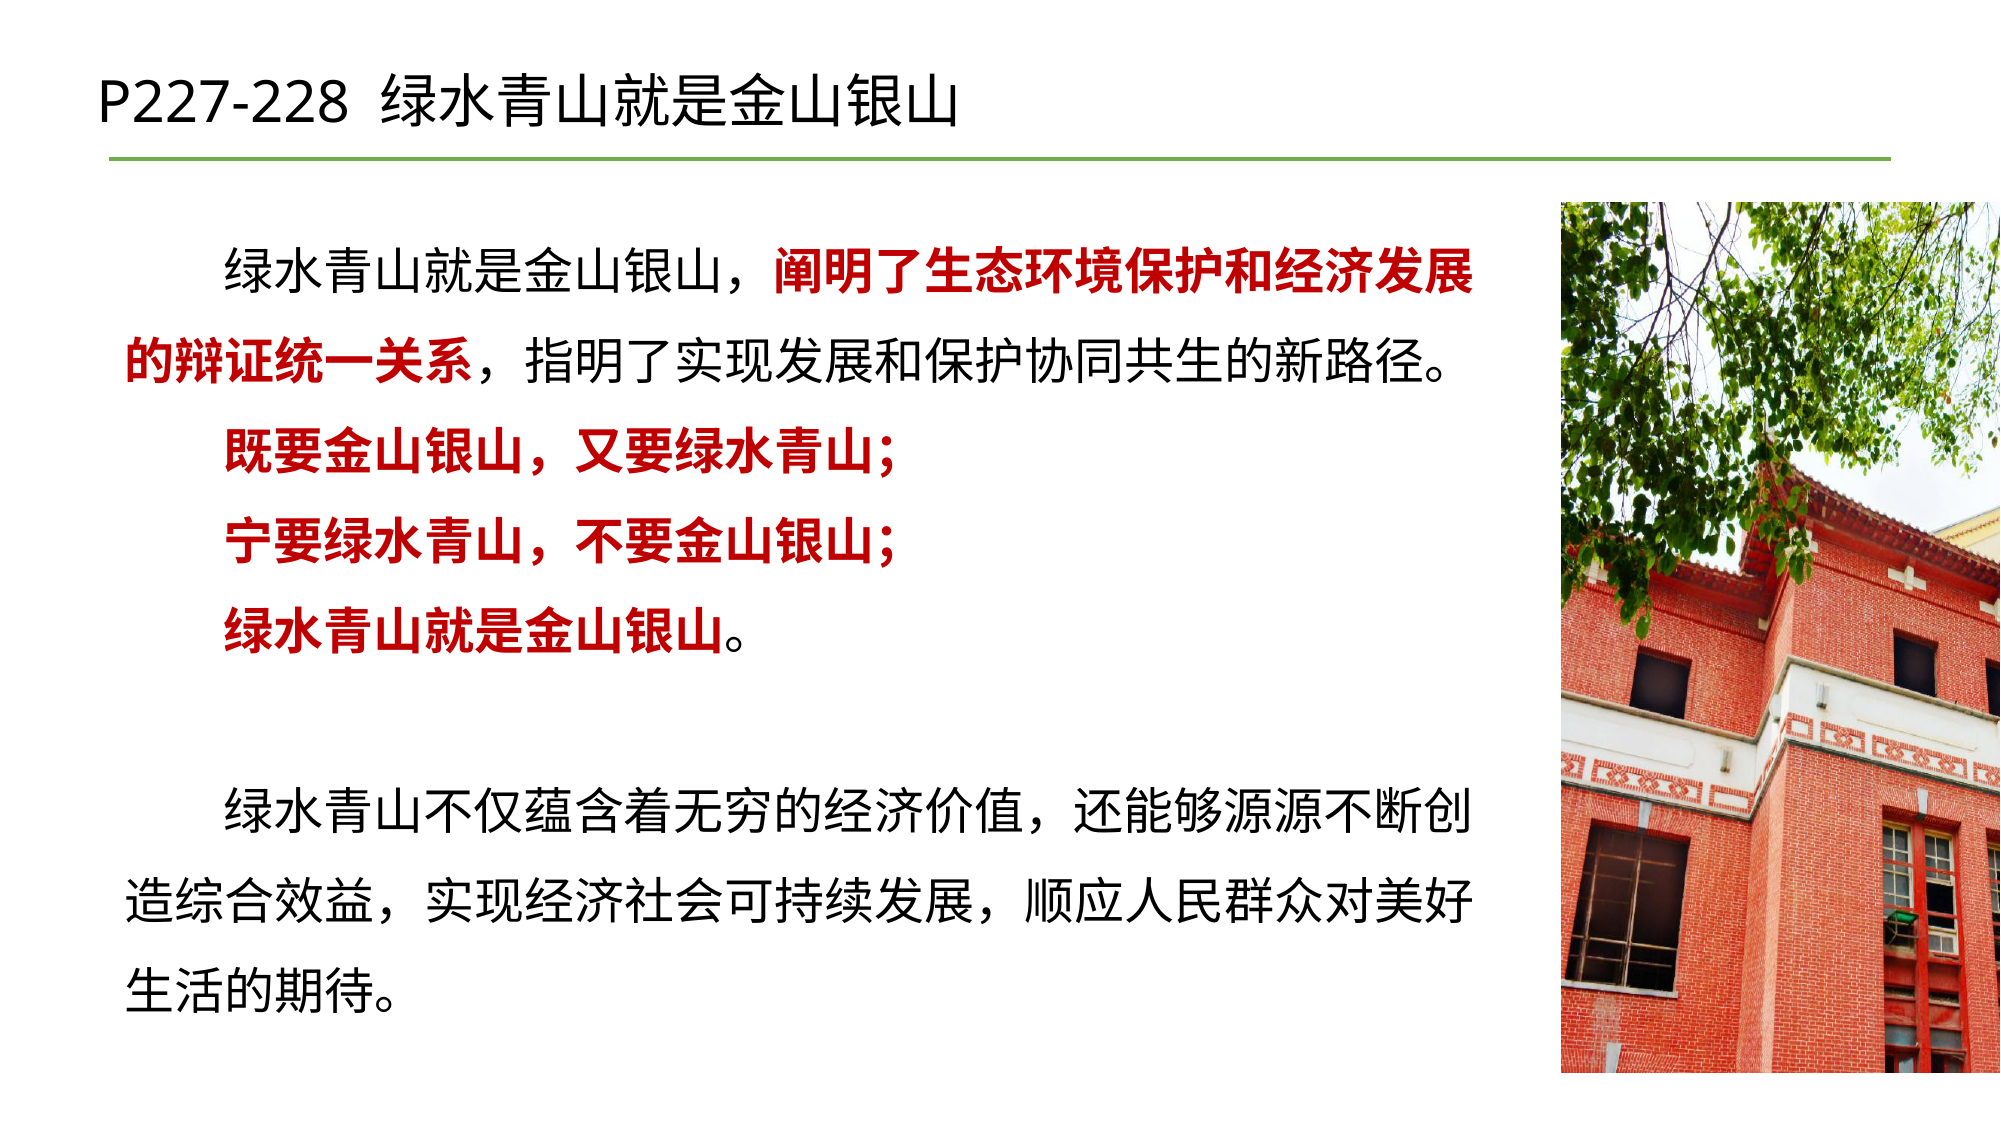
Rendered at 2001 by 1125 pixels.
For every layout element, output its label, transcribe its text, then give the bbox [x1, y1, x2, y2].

text_box P227-228 绿水青山就是金山银山 [81, 29, 1833, 142]
picture [1561, 202, 2000, 1073]
text_box 绿水青山就是金山银山，阐明了生态环境保护和经济发展的辩证统一关系，指明了实现发展和保护协同共生的新路径。 既要金山银山，又要绿水青山； 宁要绿水青山，不要金山银山； 绿水青山就是金山银山。 绿水青山不仅蕴含着无穷的经济价值，还能够源源不断创造综合效益，实现经济社会可持续发展，顺应人民群众对美好生活的期待。 [109, 202, 1491, 1027]
